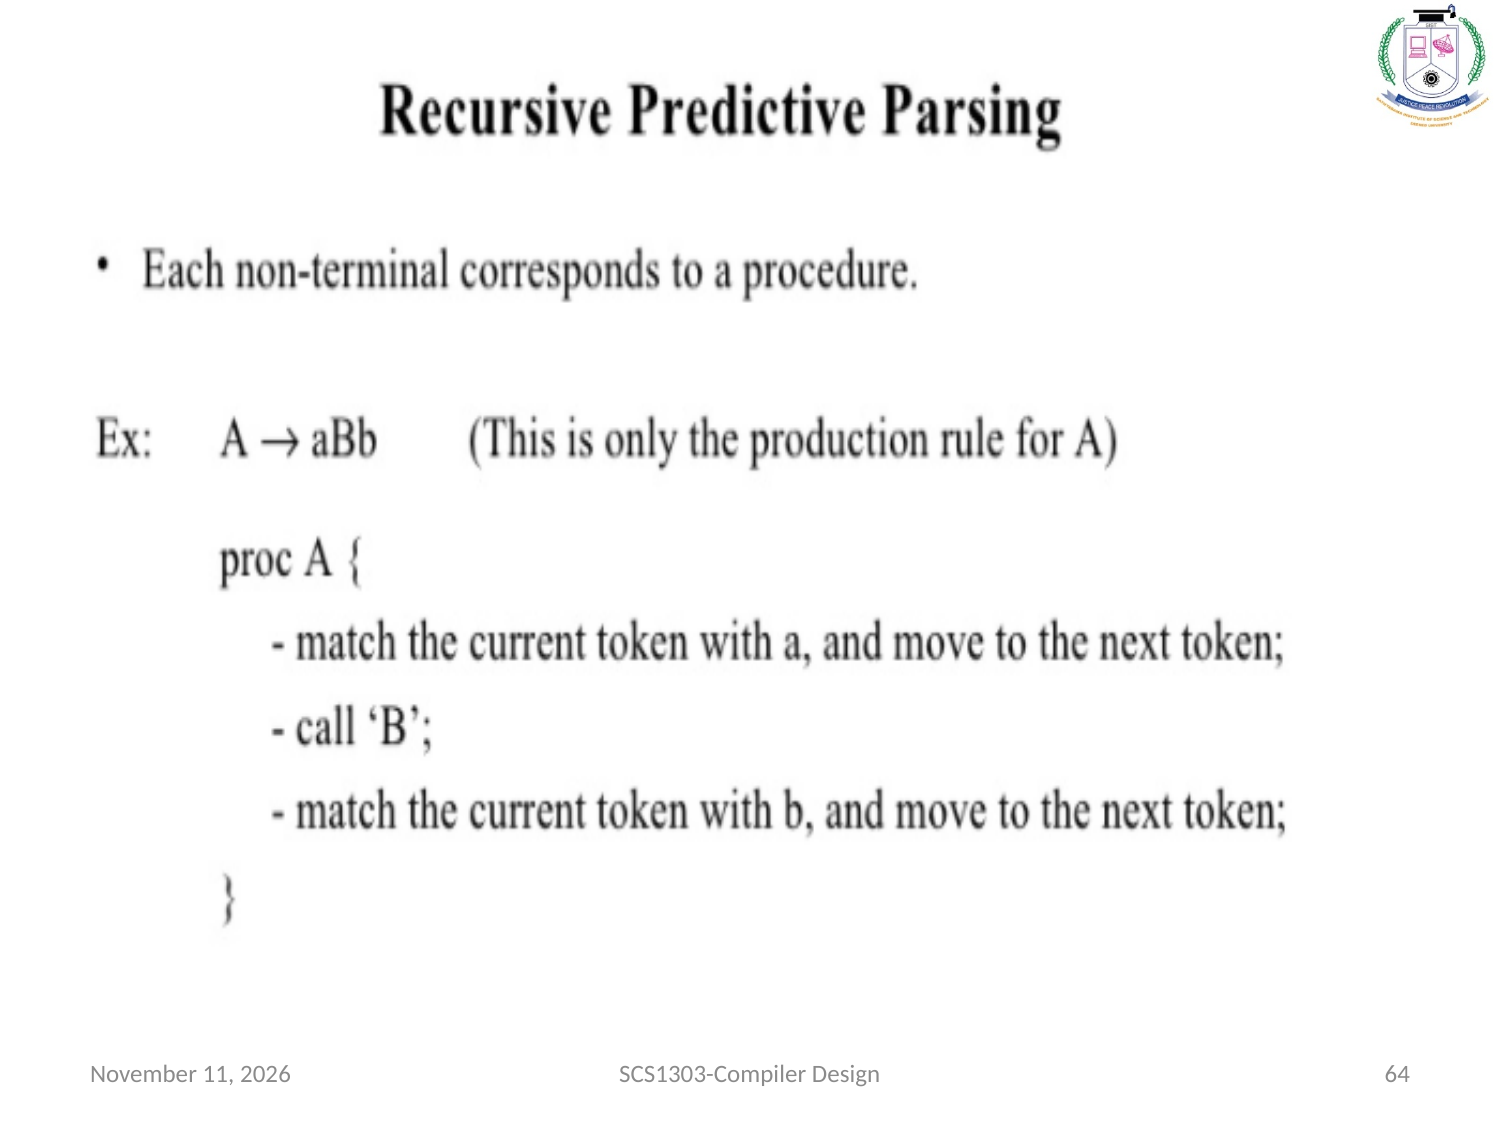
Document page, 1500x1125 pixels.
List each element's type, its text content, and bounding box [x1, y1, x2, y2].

picture [58, 34, 1360, 1044]
slide_number 64 [1074, 1042, 1425, 1103]
footer SCS1303-Compiler Design [512, 1049, 988, 1103]
picture [1361, 0, 1500, 129]
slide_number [75, 1049, 425, 1103]
